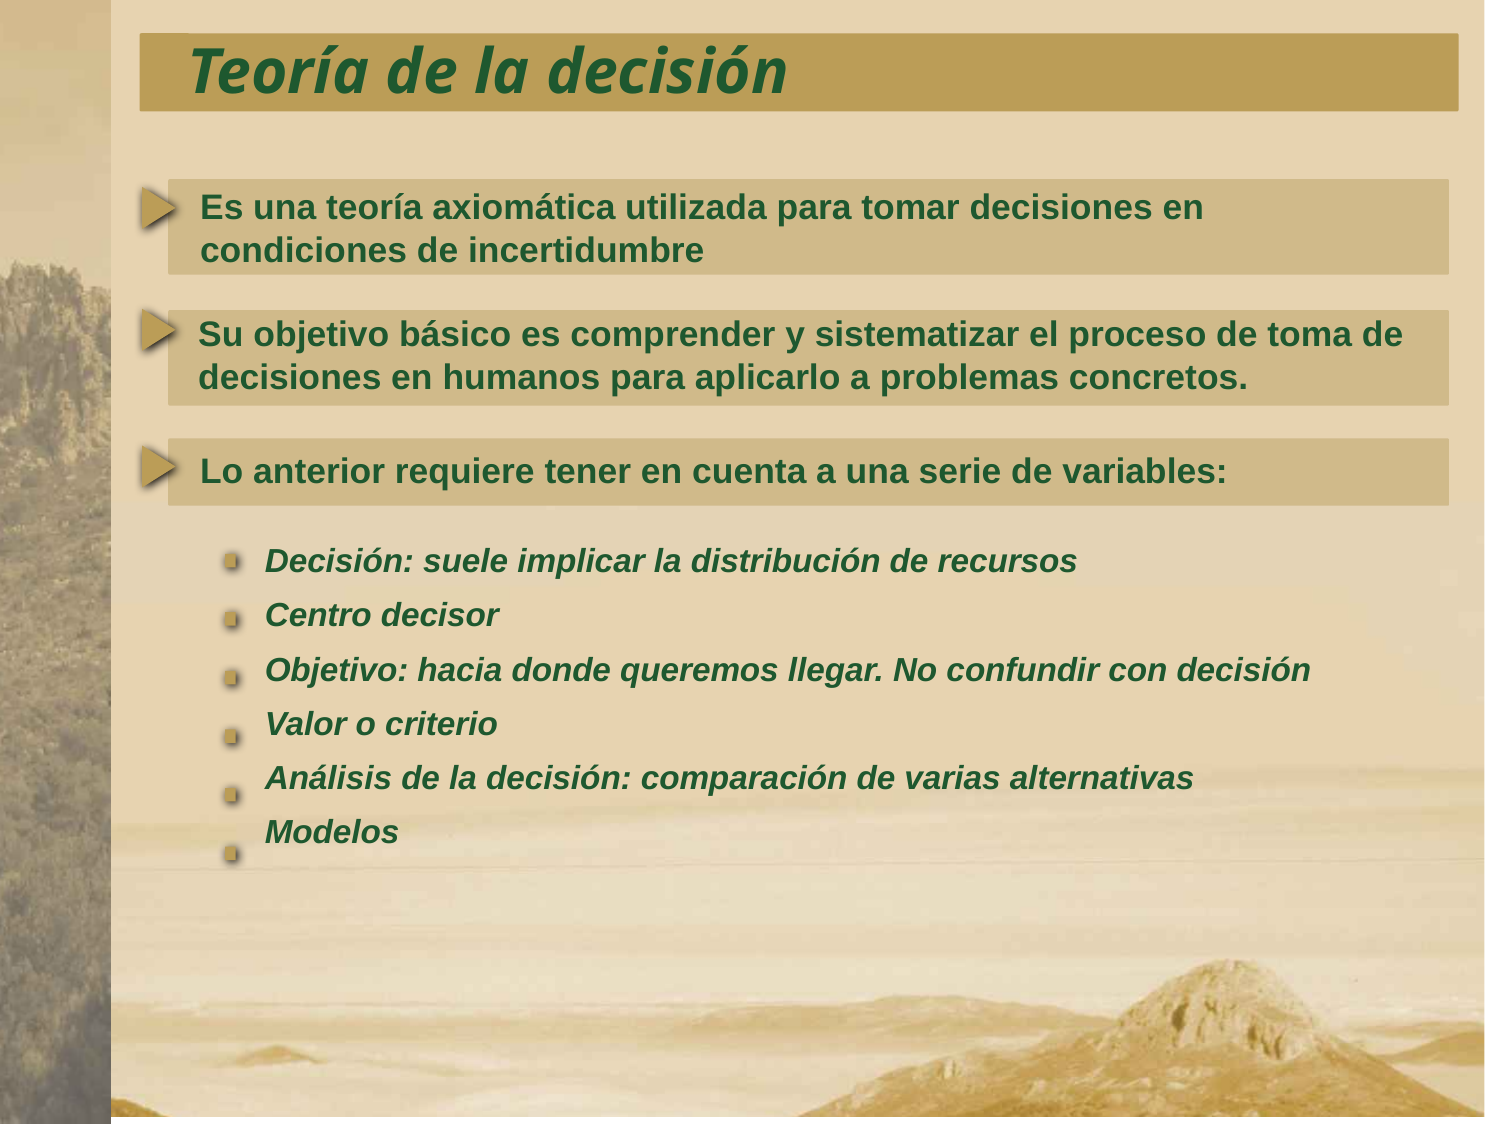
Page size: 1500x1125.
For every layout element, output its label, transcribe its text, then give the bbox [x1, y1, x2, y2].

text_box Teoría de la decisión [172, 23, 1427, 114]
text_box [141, 176, 1450, 277]
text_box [224, 536, 1414, 880]
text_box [141, 303, 1450, 406]
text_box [141, 438, 1450, 506]
picture [0, 0, 1485, 1124]
